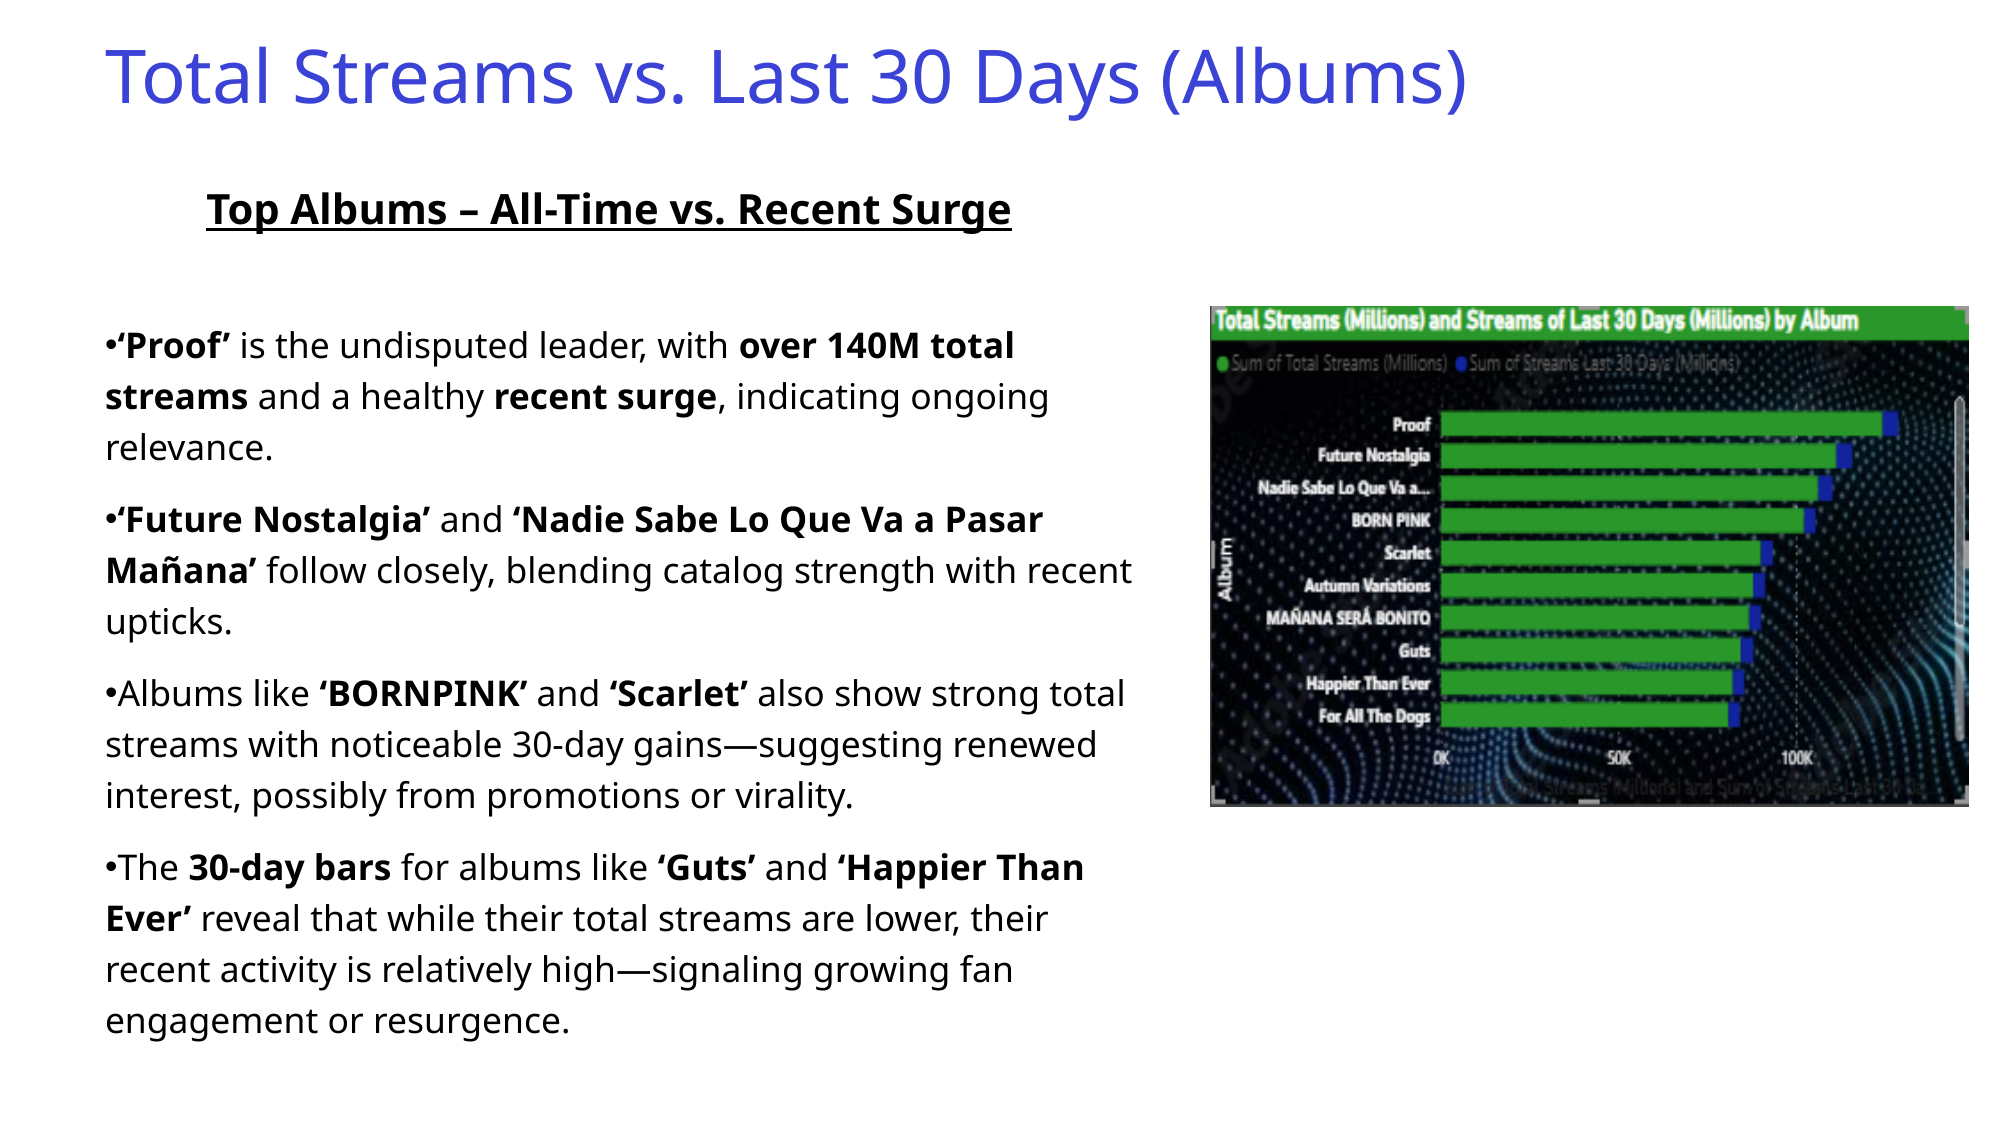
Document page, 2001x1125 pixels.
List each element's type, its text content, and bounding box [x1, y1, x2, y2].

picture [1210, 306, 1969, 807]
list ‘Proof’ is the undisputed leader, with over 140M total streams and a healthy recent surge, indicating ongoing relevance. ‘Future Nostalgia’ and ‘Nadie Sabe Lo Que Va a Pasar Mañana’ follow closely, blending catalog strength with recent upticks. Albums like ‘BORNPINK’ and ‘Scarlet’ also show strong total streams with noticeable 30-day gains—suggesting renewed interest, possibly from promotions or virality. The 30-day bars for albums like ‘Guts’ and ‘Happier Than Ever’ reveal that while their total streams are lower, their recent activity is relatively high—signaling growing fan engagement or resurgence. [90, 306, 1168, 1061]
title Total Streams vs. Last 30 Days (Albums) [90, 31, 1730, 127]
text_box Top Albums – All-Time vs. Recent Surge [191, 175, 1210, 241]
